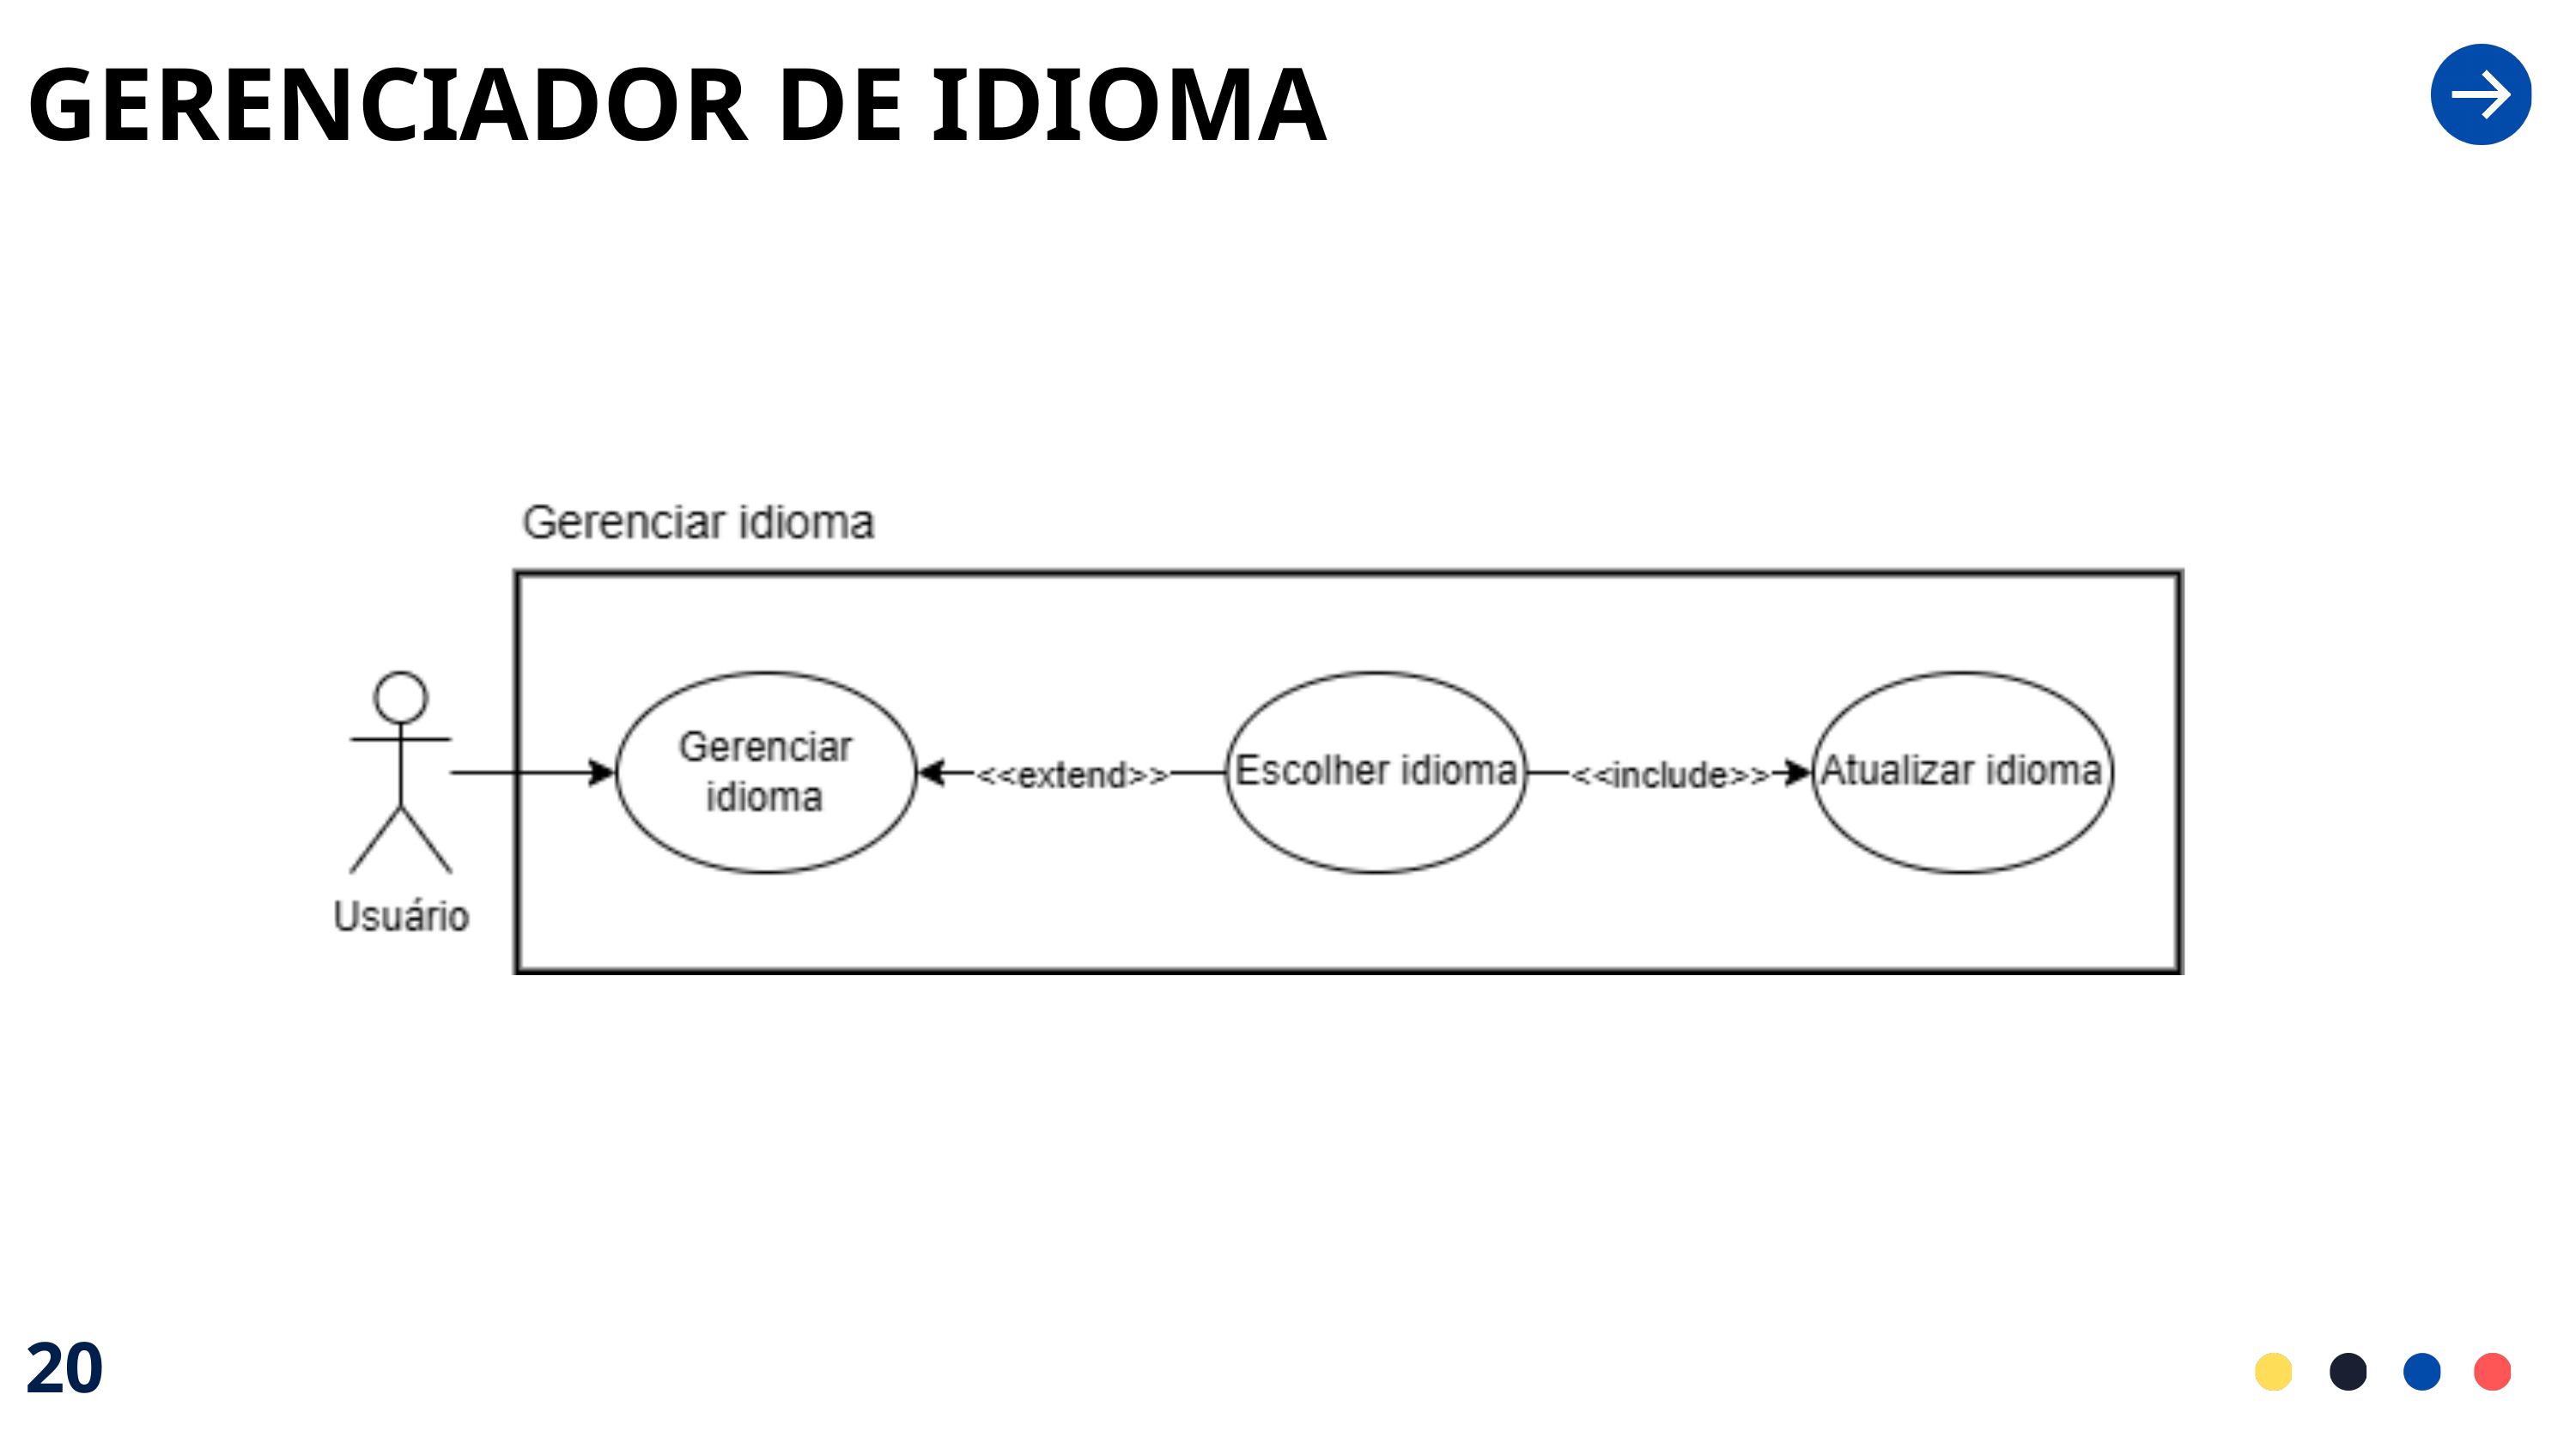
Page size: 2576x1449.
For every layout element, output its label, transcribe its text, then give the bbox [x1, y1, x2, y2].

text_box [2403, 1353, 2441, 1391]
text_box [2451, 70, 2512, 119]
text_box [2474, 1353, 2512, 1391]
text_box [2255, 1353, 2293, 1391]
text_box 20 [25, 1309, 145, 1408]
text_box GERENCIADOR DE IDIOMA [25, 51, 1963, 161]
text_box [2330, 1353, 2367, 1391]
text_box [2431, 44, 2532, 145]
text_box [334, 473, 2185, 975]
